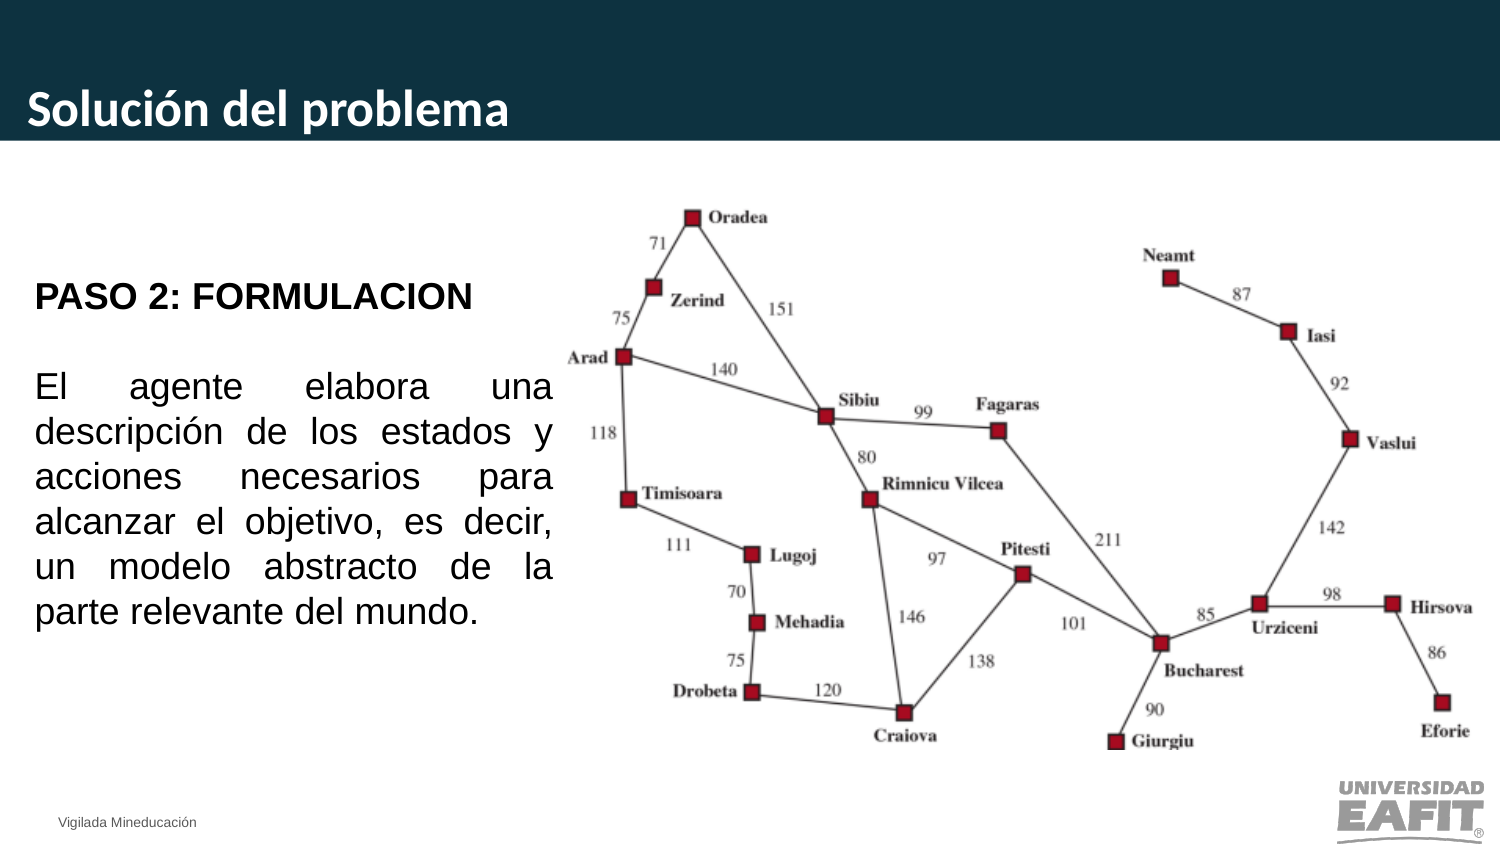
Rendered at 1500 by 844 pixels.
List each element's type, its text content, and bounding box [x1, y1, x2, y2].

picture [567, 180, 1481, 750]
text_box PASO 2: FORMULACION El agente elabora una descripción de los estados y acciones necesarios para alcanzar el objetivo, es decir, un modelo abstracto de la parte relevante del mundo. [19, 229, 562, 640]
picture [1337, 781, 1484, 844]
text_box Solución del problema [11, 59, 1241, 207]
